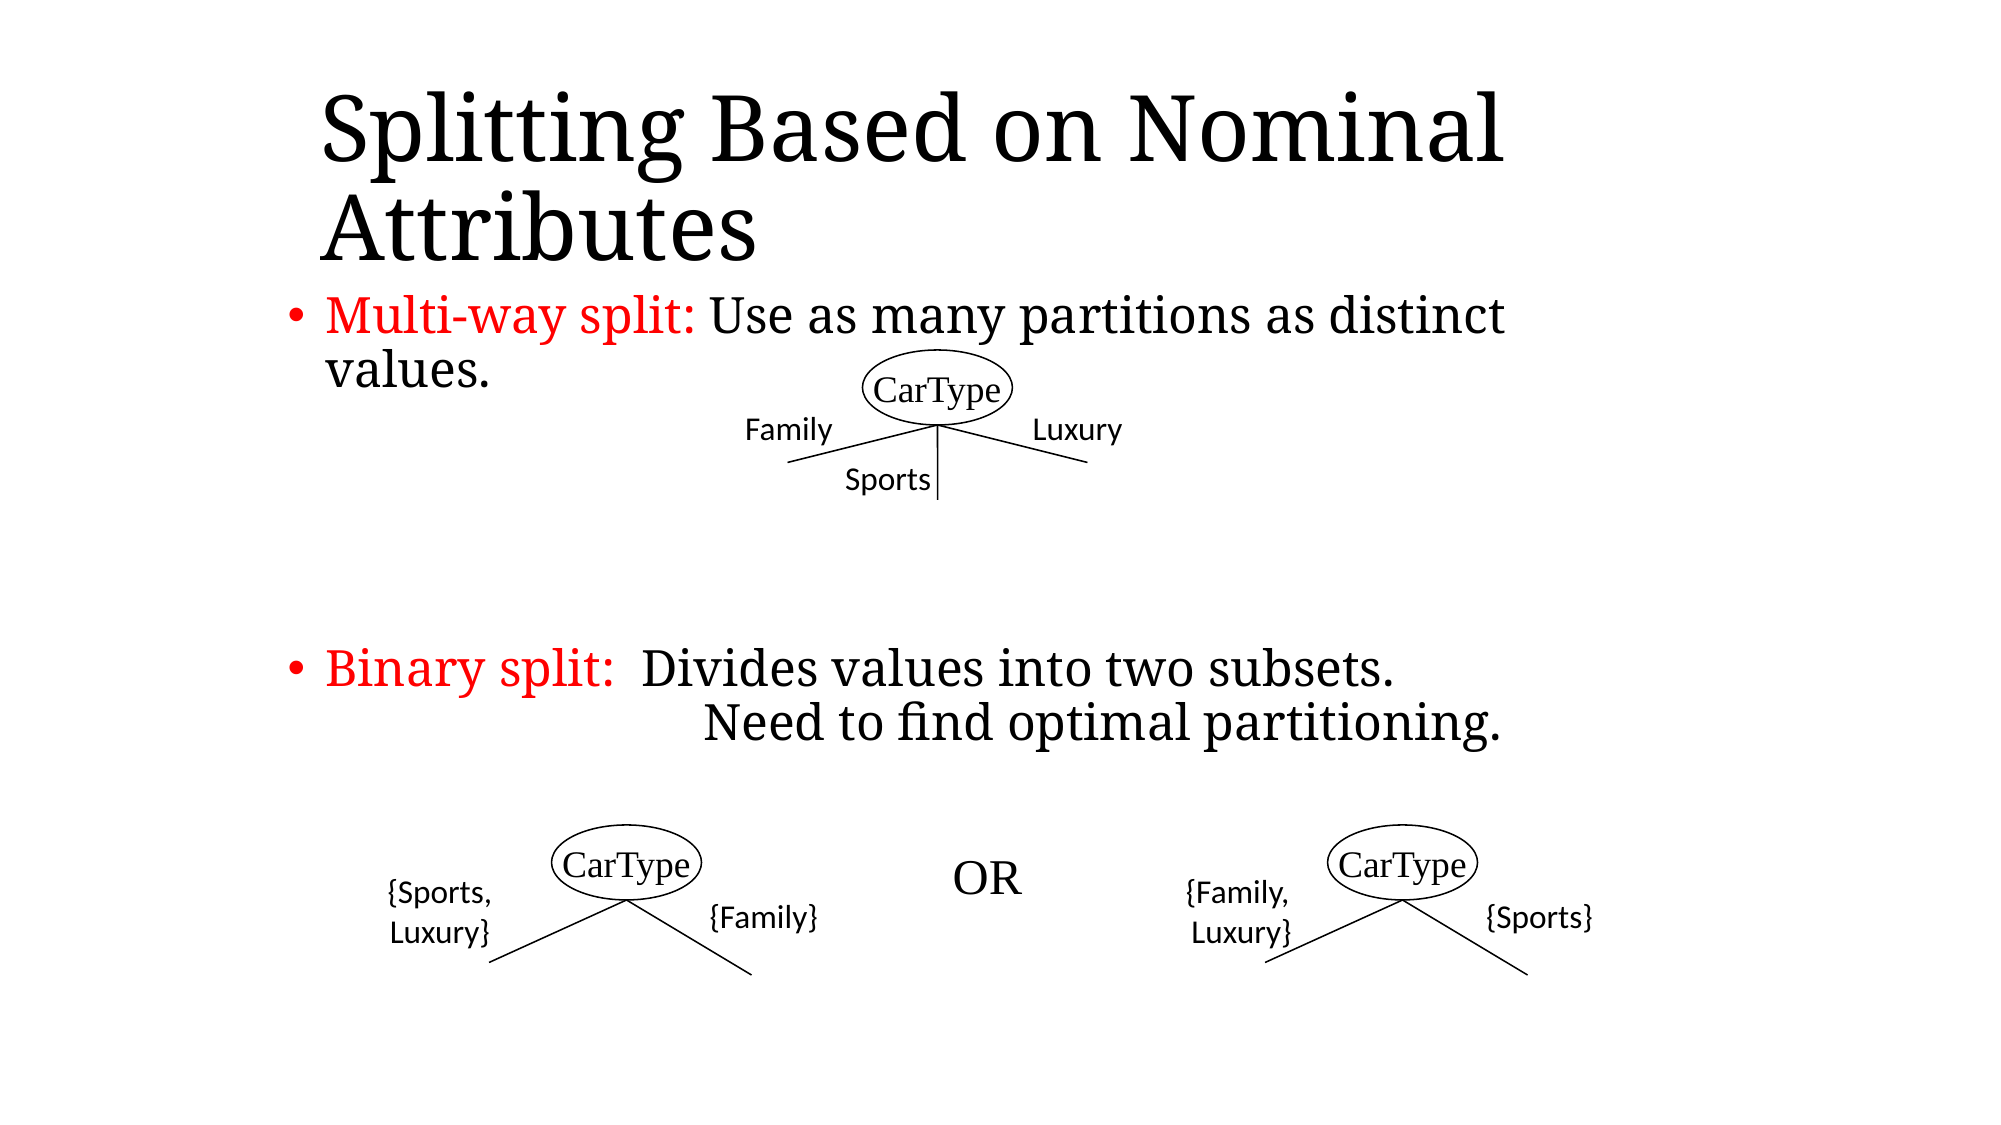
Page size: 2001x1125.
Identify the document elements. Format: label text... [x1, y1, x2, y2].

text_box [729, 349, 1139, 506]
title Splitting Based on Nominal Attributes [311, 136, 1726, 226]
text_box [1168, 824, 1609, 976]
text_box OR [937, 837, 1037, 913]
list Multi-way split: Use as many partitions as distinct values. Binary split: Divides values into two subsets. Need to find optimal partitioning. [279, 282, 1656, 896]
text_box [362, 824, 835, 976]
